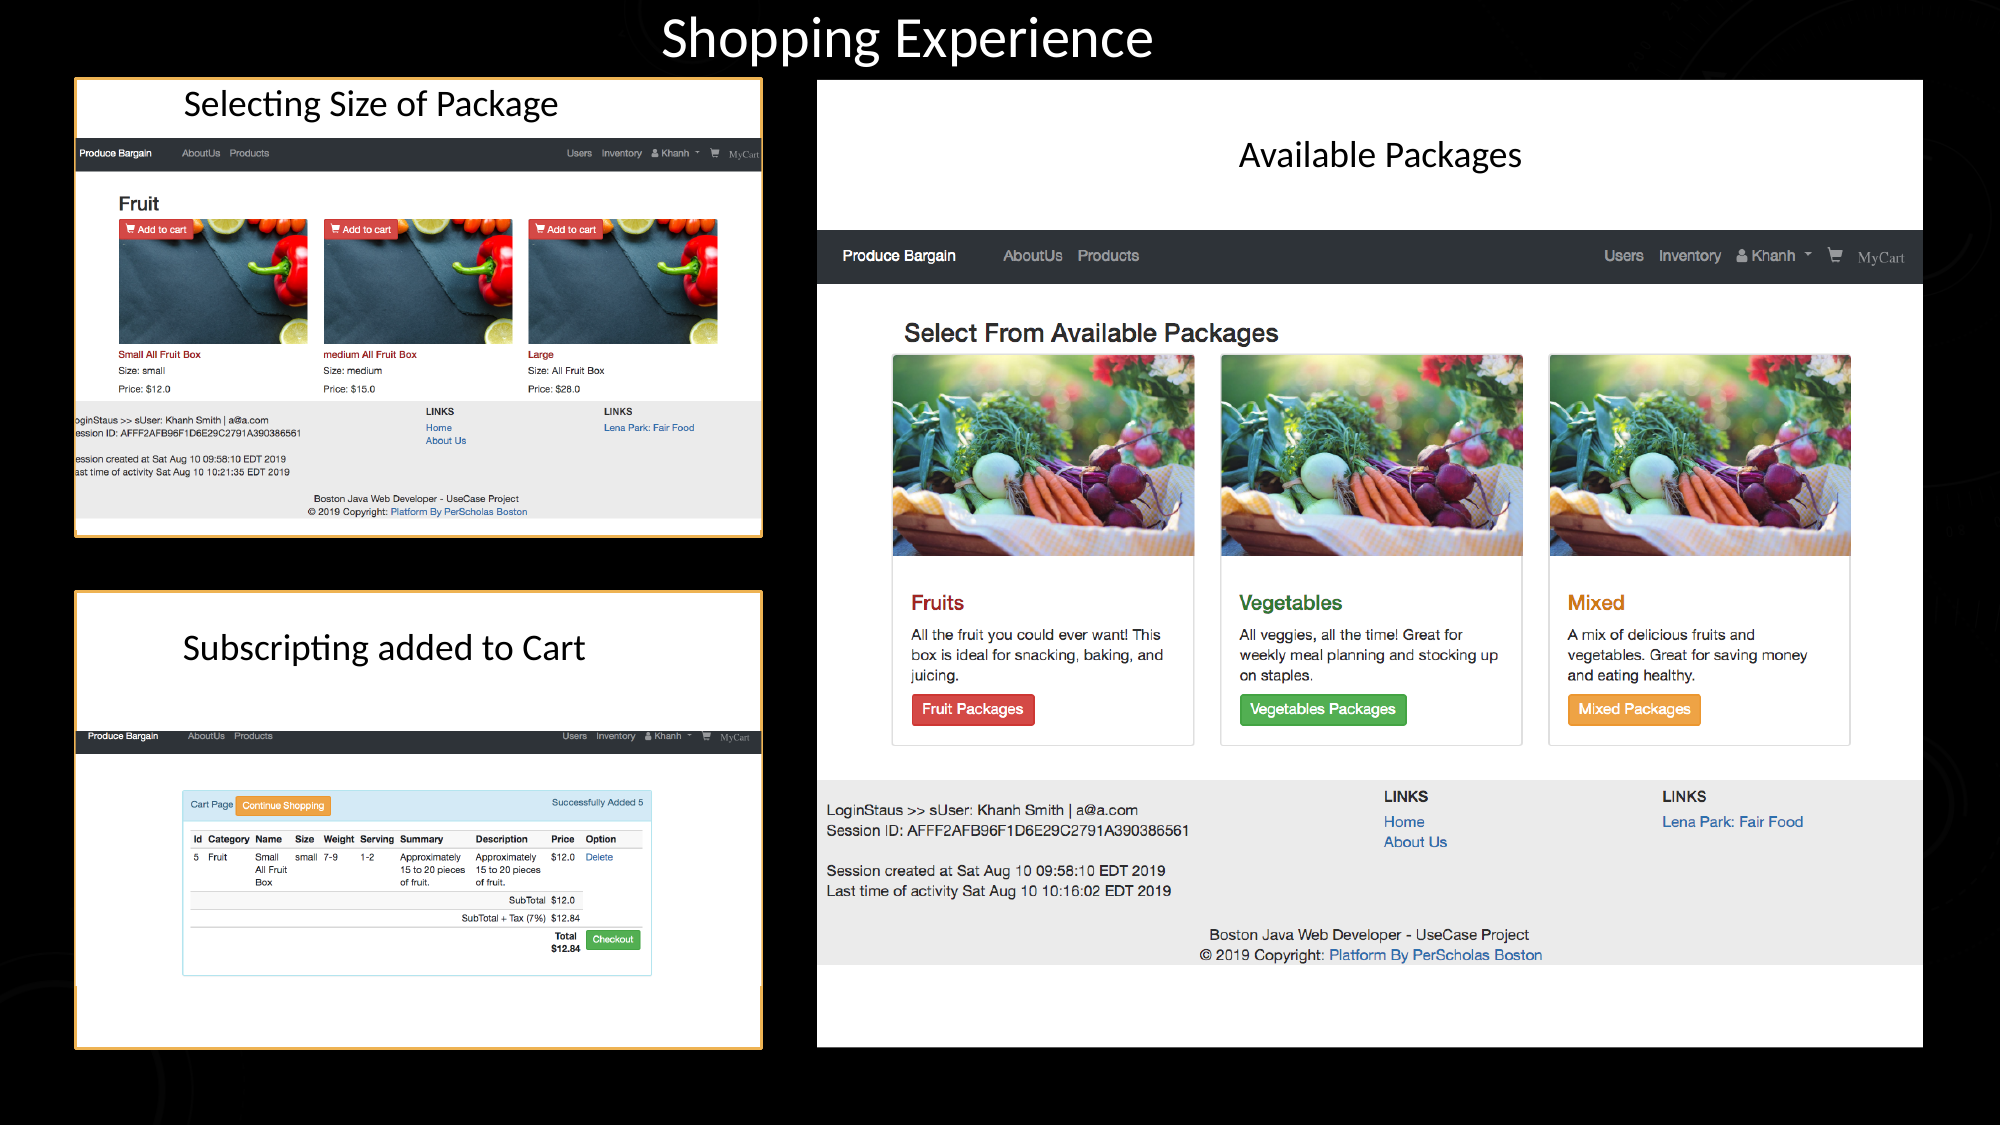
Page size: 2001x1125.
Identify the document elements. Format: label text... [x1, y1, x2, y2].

text_box Subscripting added to Cart [168, 615, 602, 676]
text_box [0, 0, 2000, 1125]
picture [75, 731, 762, 986]
text_box [815, 78, 1924, 232]
text_box Shopping Experience [646, 0, 1170, 76]
text_box [74, 77, 763, 139]
text_box [74, 995, 763, 1050]
text_box [815, 1035, 1924, 1049]
text_box [74, 590, 763, 732]
text_box Selecting Size of Package [169, 71, 575, 132]
picture [75, 138, 762, 531]
picture [816, 230, 1924, 1025]
text_box Available Packages [1224, 123, 1538, 183]
